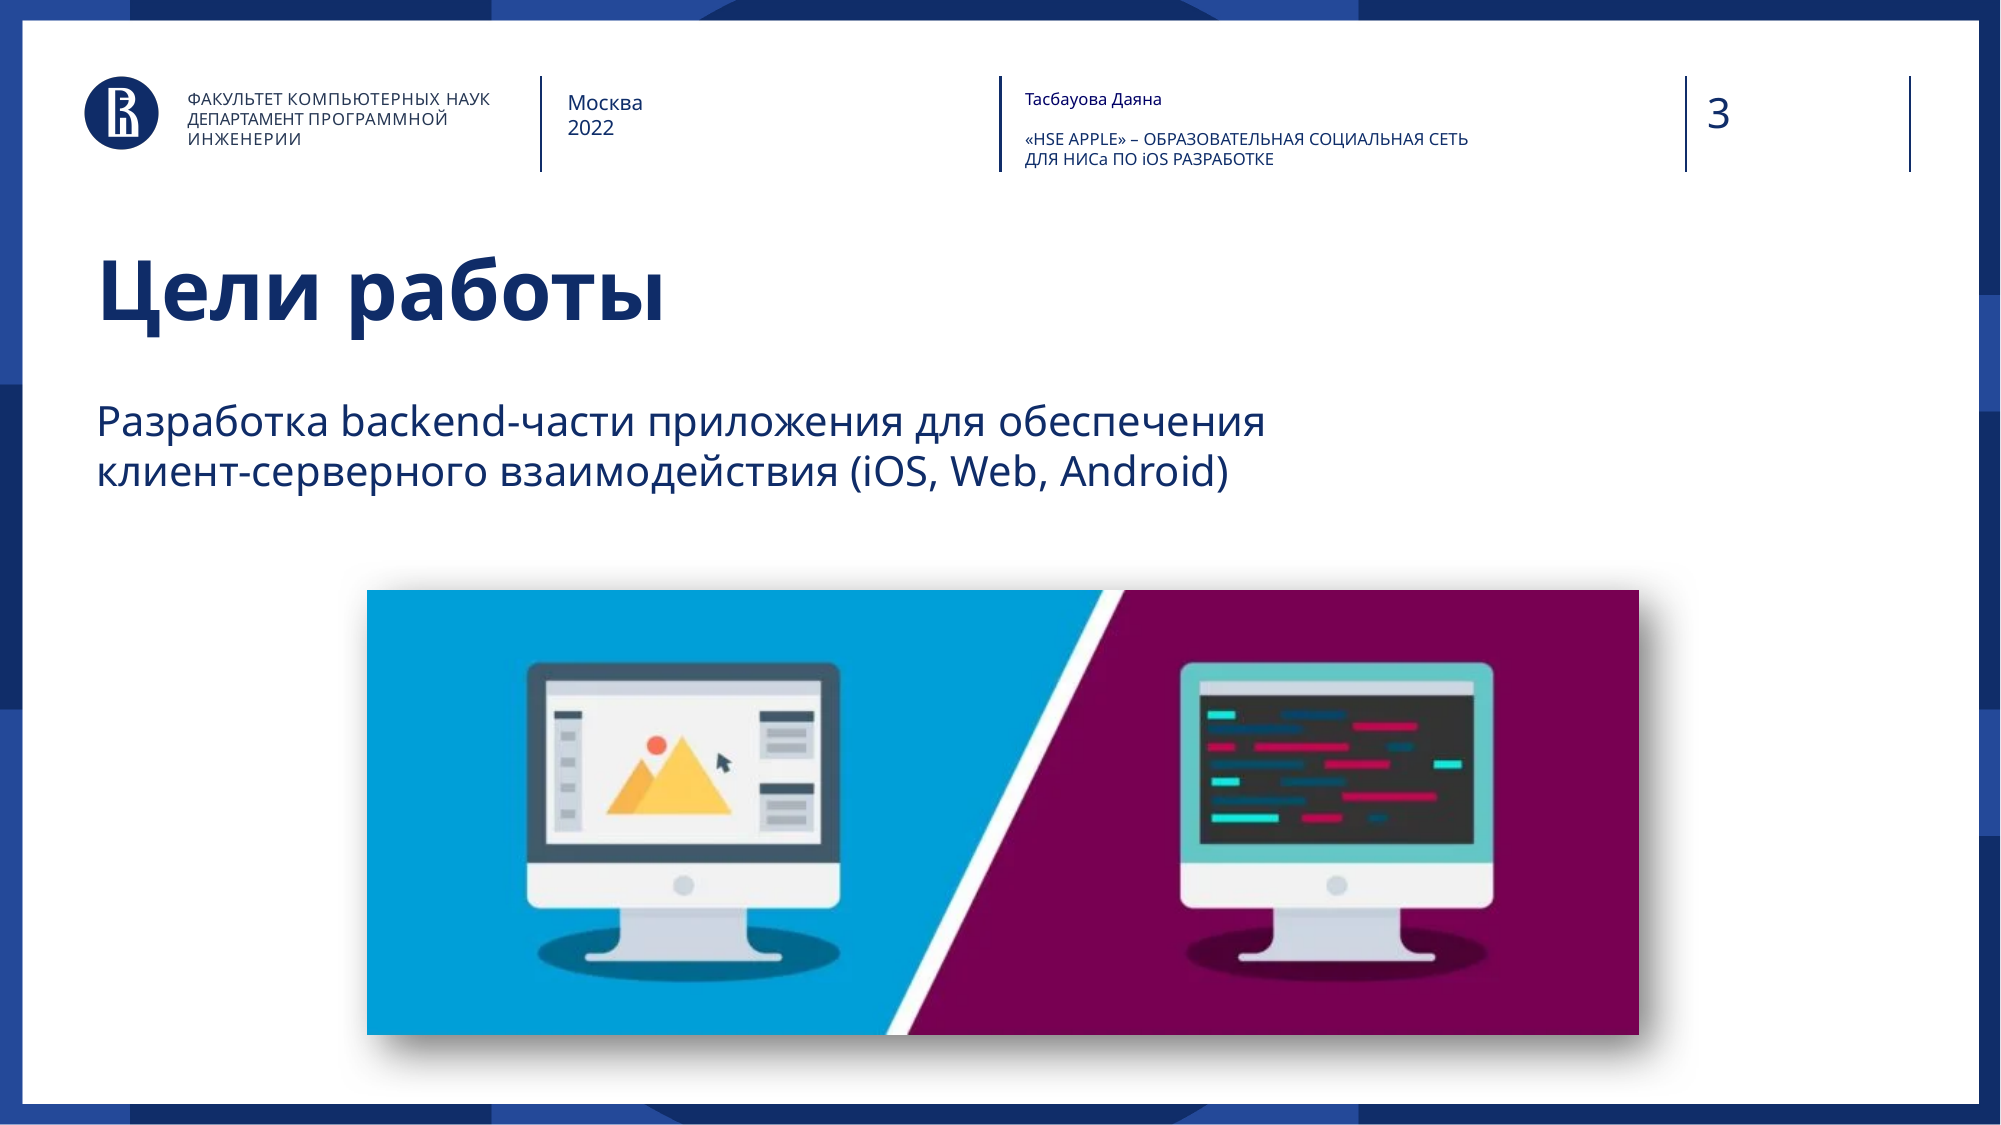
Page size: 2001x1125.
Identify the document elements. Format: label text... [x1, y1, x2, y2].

title Цели работы [96, 237, 1911, 365]
list ФАКУЛЬТЕТ КОМПЬЮТЕРНЫХ НАУК ДЕПАРТАМЕНТ ПРОГРАММНОЙ ИНЖЕНЕРИИ [187, 88, 500, 157]
list Тасбауова Даяна «HSE APPLE» – ОБРАЗОВАТЕЛЬНАЯ СОЦИАЛЬНАЯ СЕТЬ ДЛЯ НИСа ПО iOS РАЗРАБОТКЕ [1024, 88, 1676, 156]
list Москва 2022 [567, 90, 907, 157]
picture [0, 0, 2001, 1125]
text_box Разработка backend-части приложения для обеспечения клиент-серверного взаимодействия (iOS, Web, Android) [81, 387, 1323, 503]
